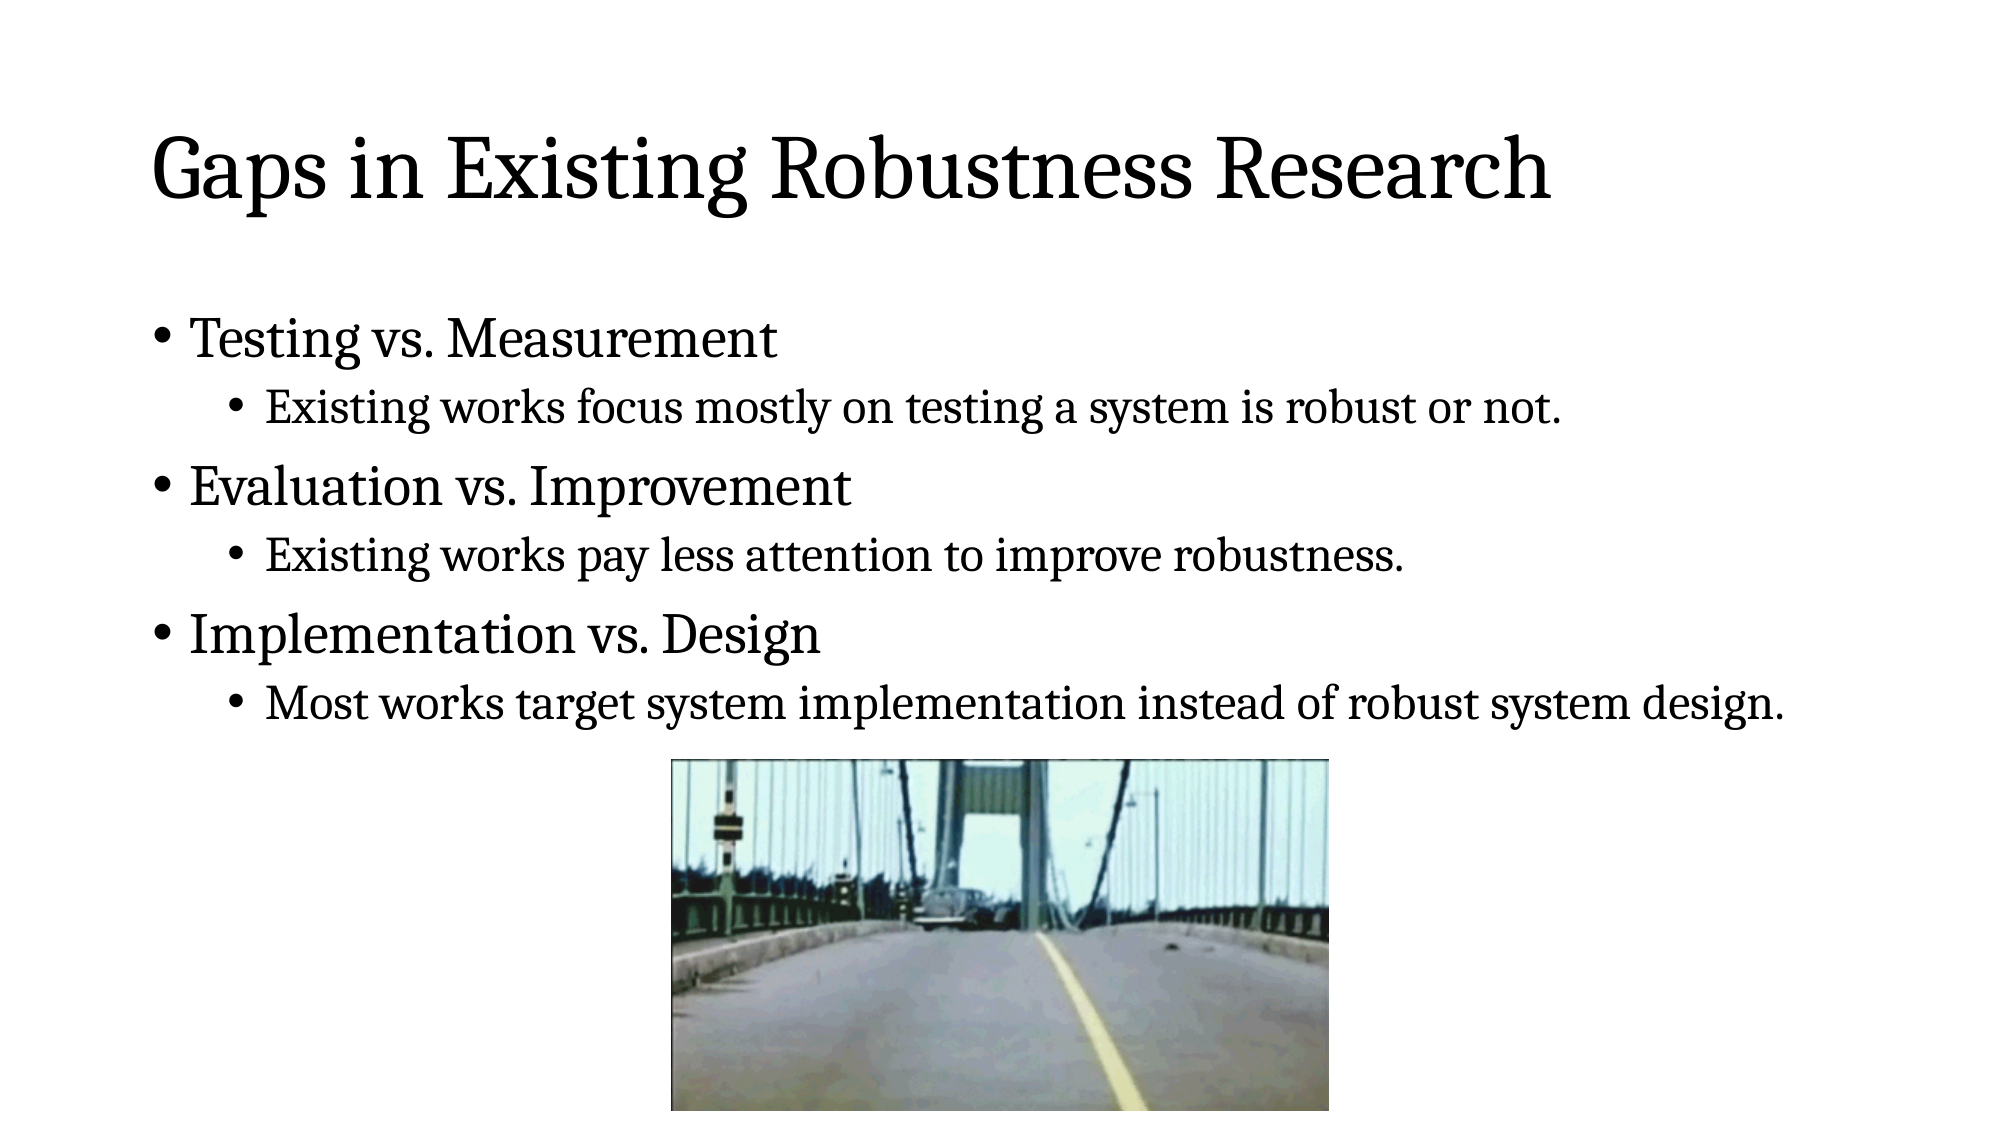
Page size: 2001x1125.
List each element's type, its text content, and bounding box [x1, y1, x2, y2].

picture [671, 759, 1329, 1111]
list Testing vs. Measurement Existing works focus mostly on testing a system is robust or not. Evaluation vs. Improvement Existing works pay less attention to improve robustness. Implementation vs. Design Most works target system implementation instead of robust system design. [137, 299, 1863, 1014]
title Gaps in Existing Robustness Research [137, 59, 1863, 278]
